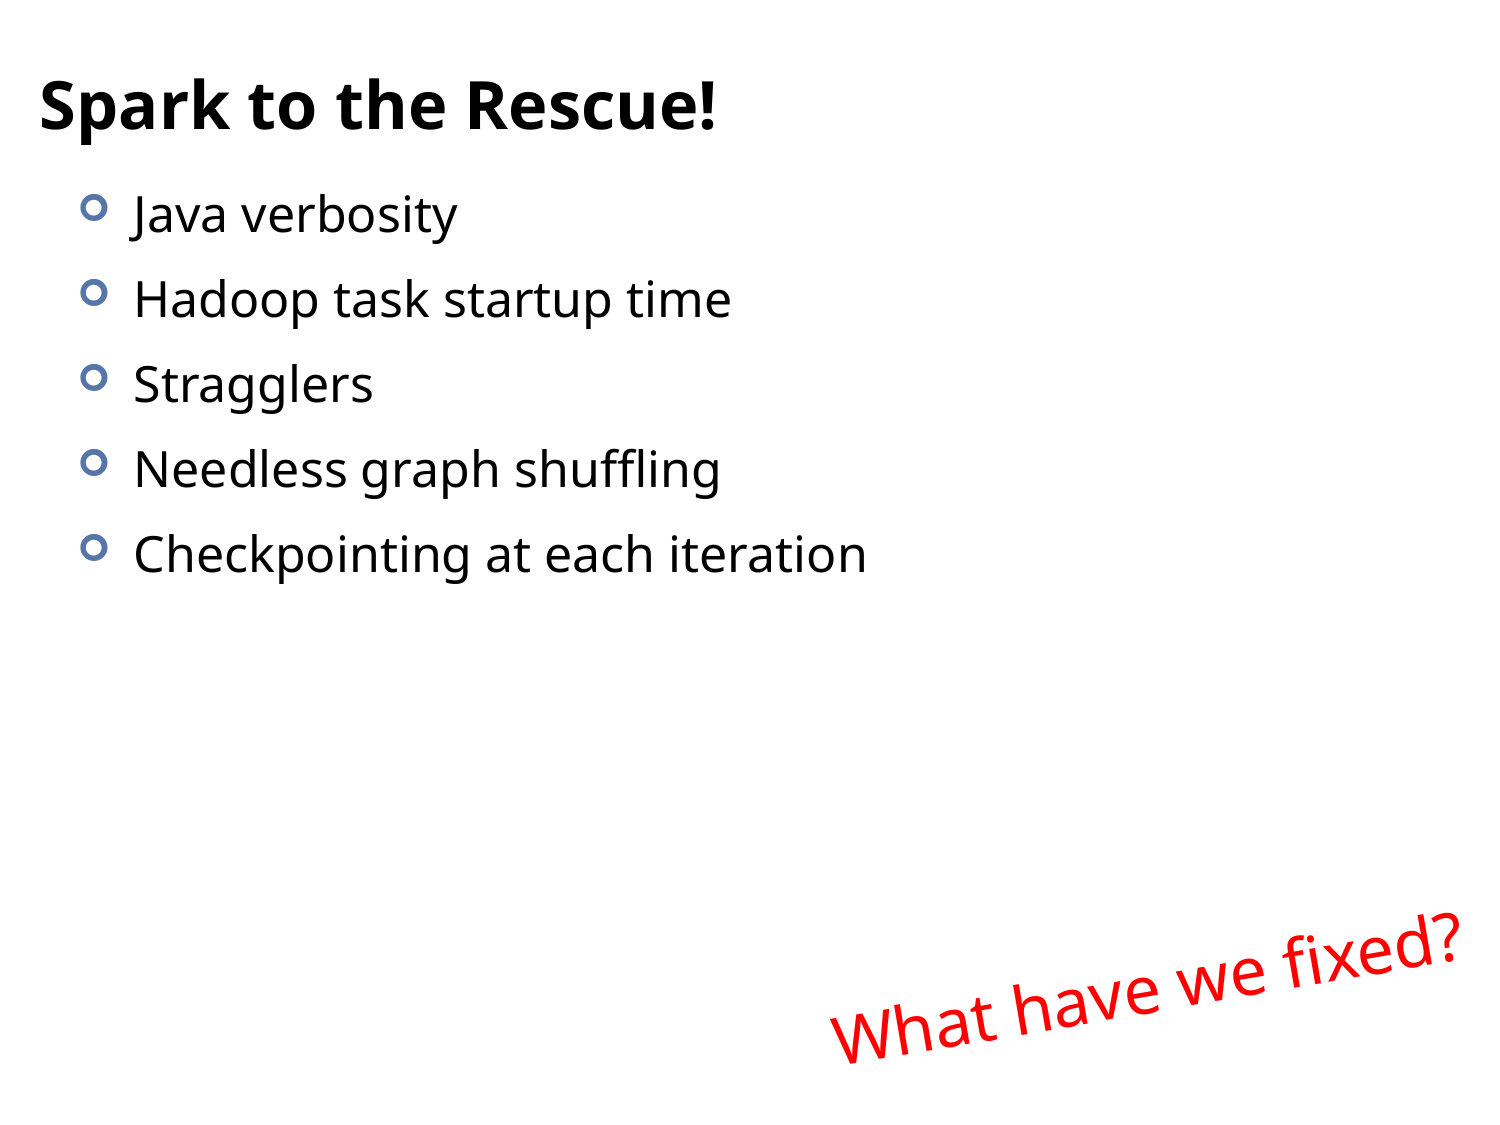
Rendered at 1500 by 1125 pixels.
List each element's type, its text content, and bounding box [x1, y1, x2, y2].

list Java verbosity Hadoop task startup time Stragglers Needless graph shuffling Checkpointing at each iteration [62, 174, 1451, 1013]
text_box What have we fixed? [810, 882, 1486, 1090]
title Spark to the Rescue! [24, 18, 1451, 188]
